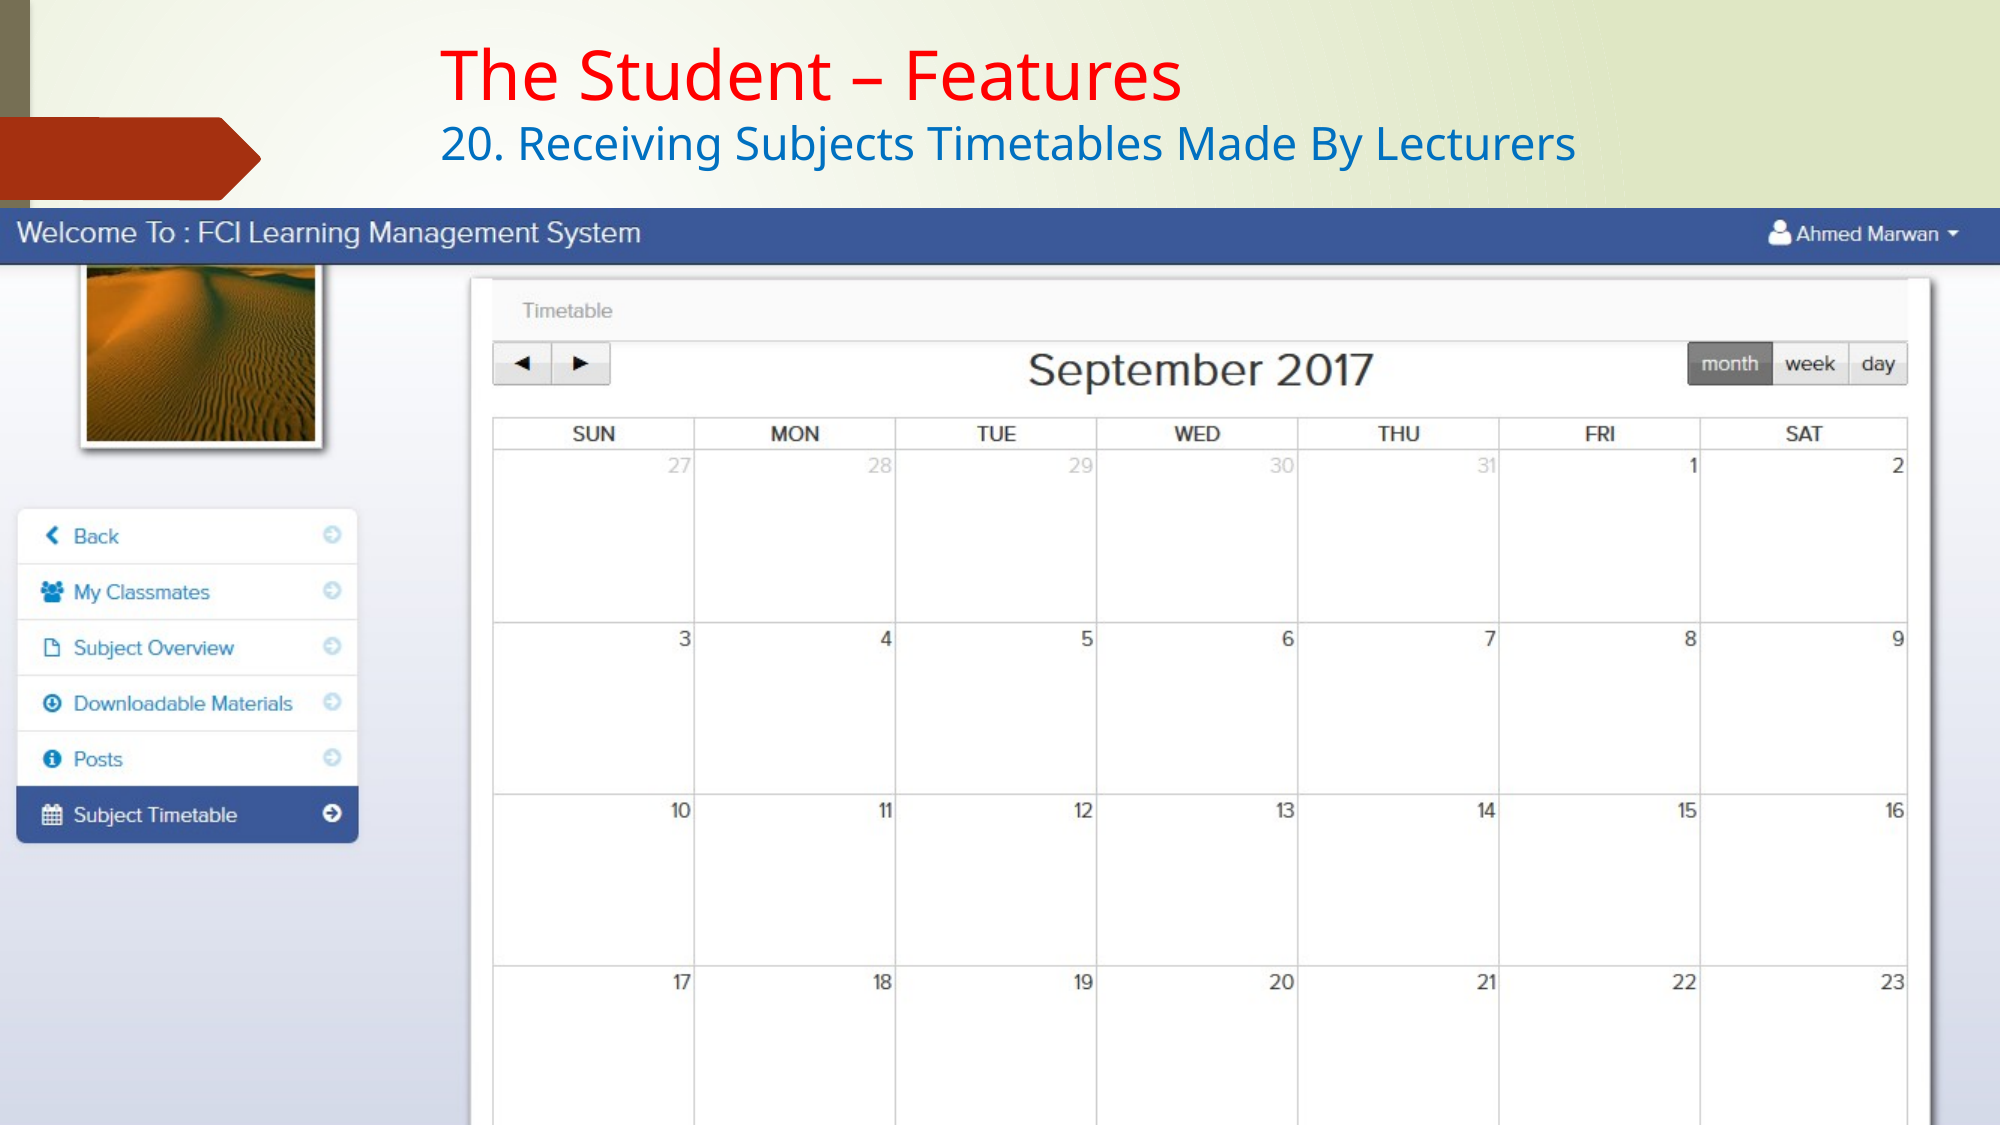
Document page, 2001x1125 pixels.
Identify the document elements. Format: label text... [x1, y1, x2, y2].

title The Student – Features 20. Receiving Subjects Timetables Made By Lecturers [425, 23, 1888, 179]
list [0, 208, 2000, 1125]
